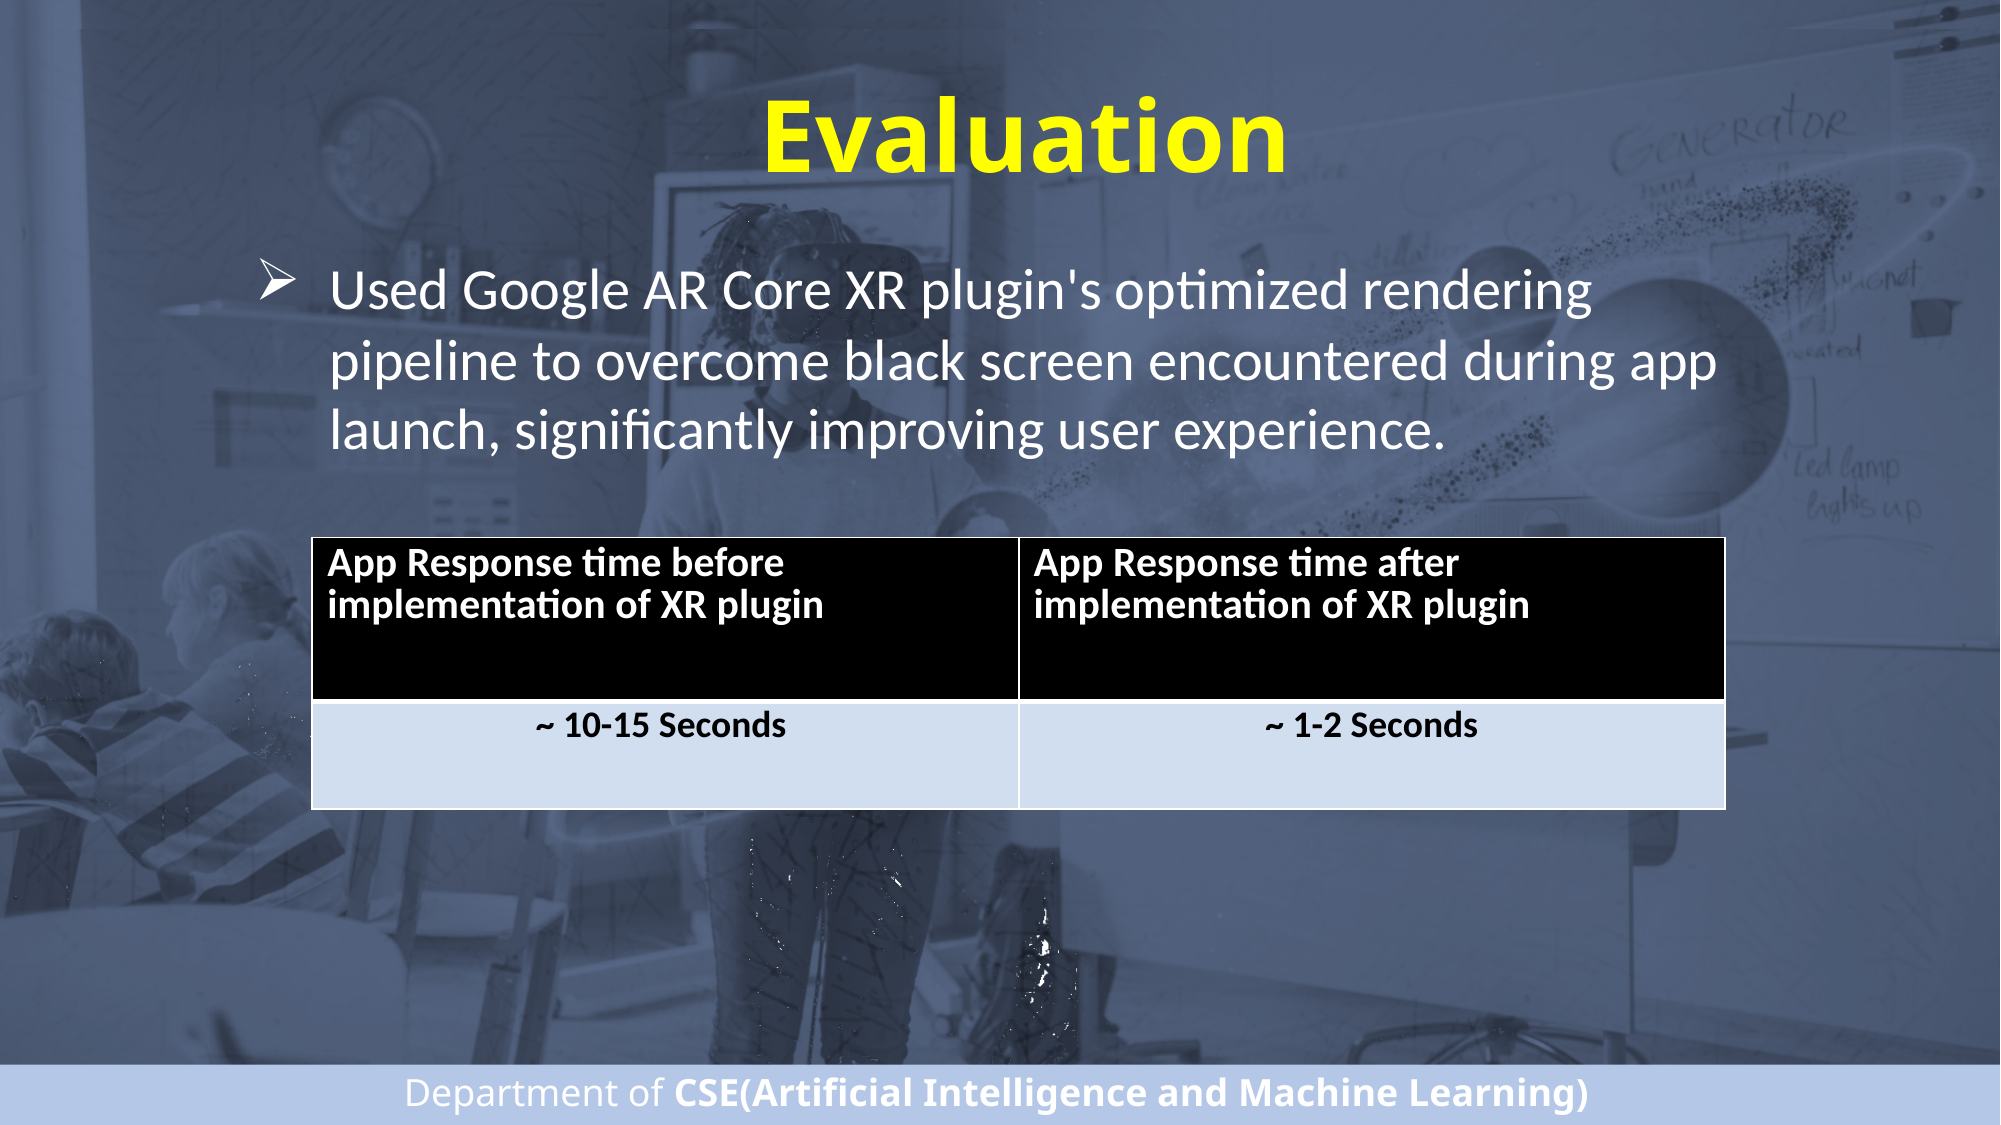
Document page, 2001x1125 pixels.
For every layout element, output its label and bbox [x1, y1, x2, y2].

text_box [0, 1064, 2000, 1125]
picture [0, 0, 2000, 1064]
